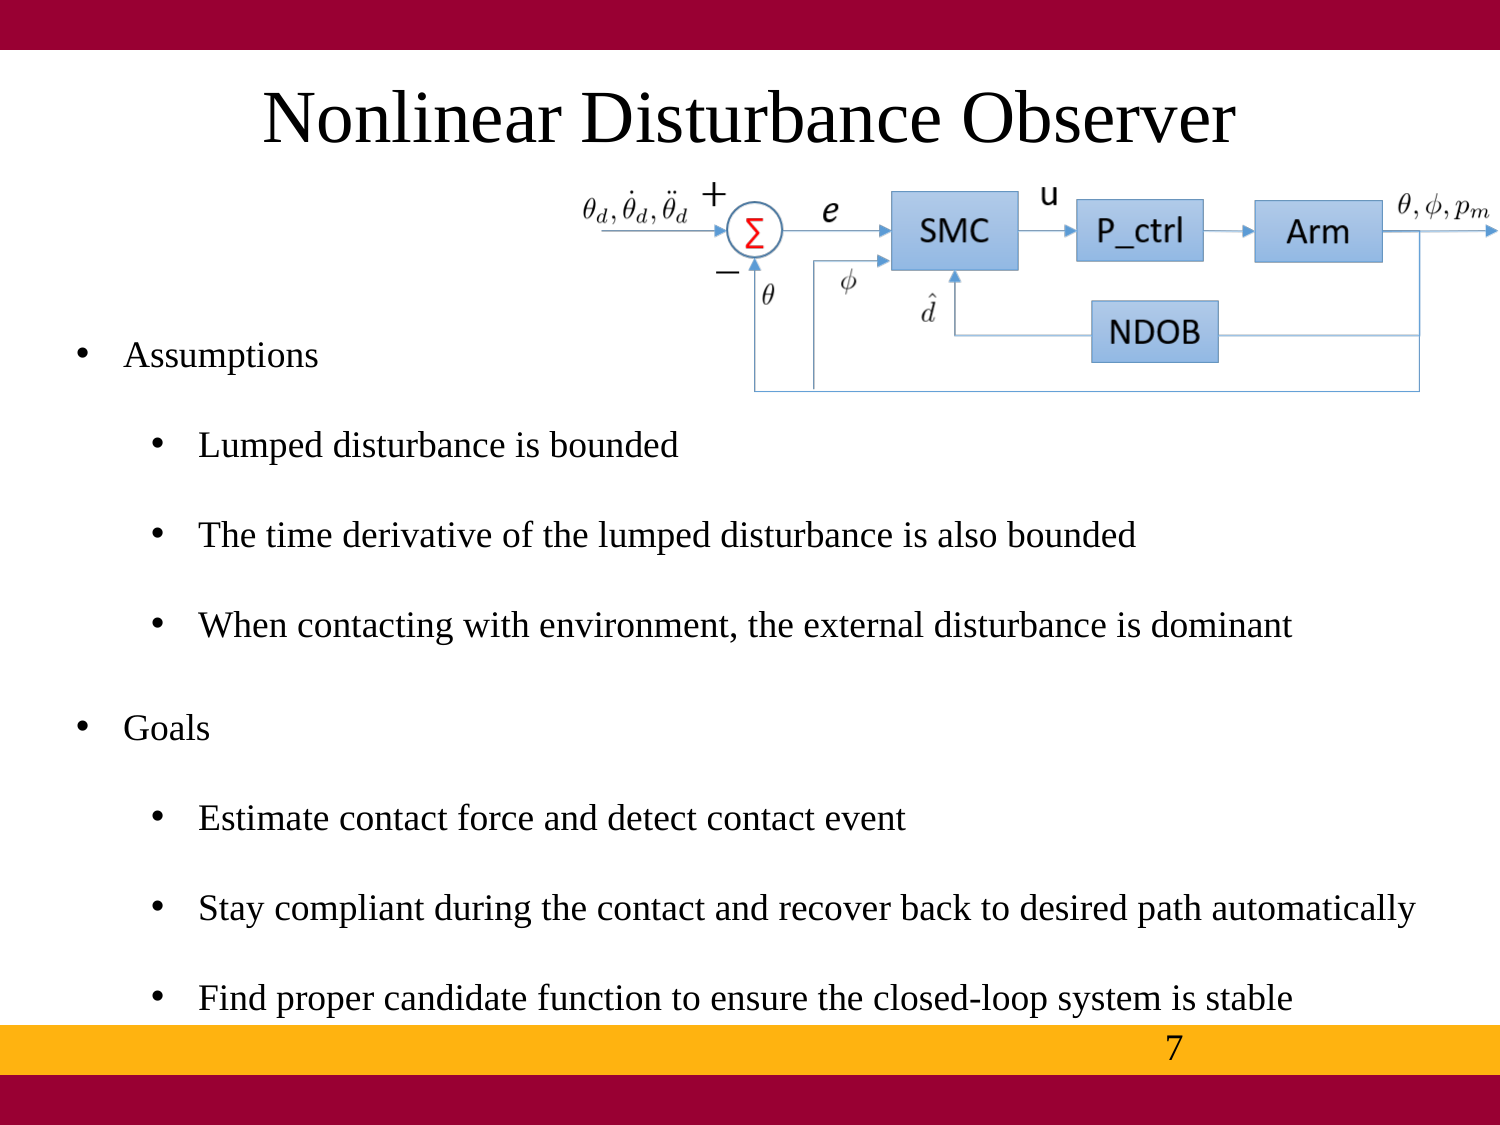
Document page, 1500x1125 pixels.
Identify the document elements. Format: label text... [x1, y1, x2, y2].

title Nonlinear Disturbance Observer [0, 49, 1500, 176]
picture [583, 157, 1500, 393]
text_box Assumptions Lumped disturbance is bounded The time derivative of the lumped disturbance is also bounded When contacting with environment, the external disturbance is dominant [61, 277, 1439, 650]
text_box Goals Estimate contact force and detect contact event Stay compliant during the contact and recover back to desired path automatically Find proper candidate function to ensure the closed-loop system is stable [61, 650, 1439, 1026]
slide_number 7 [1149, 1015, 1500, 1076]
